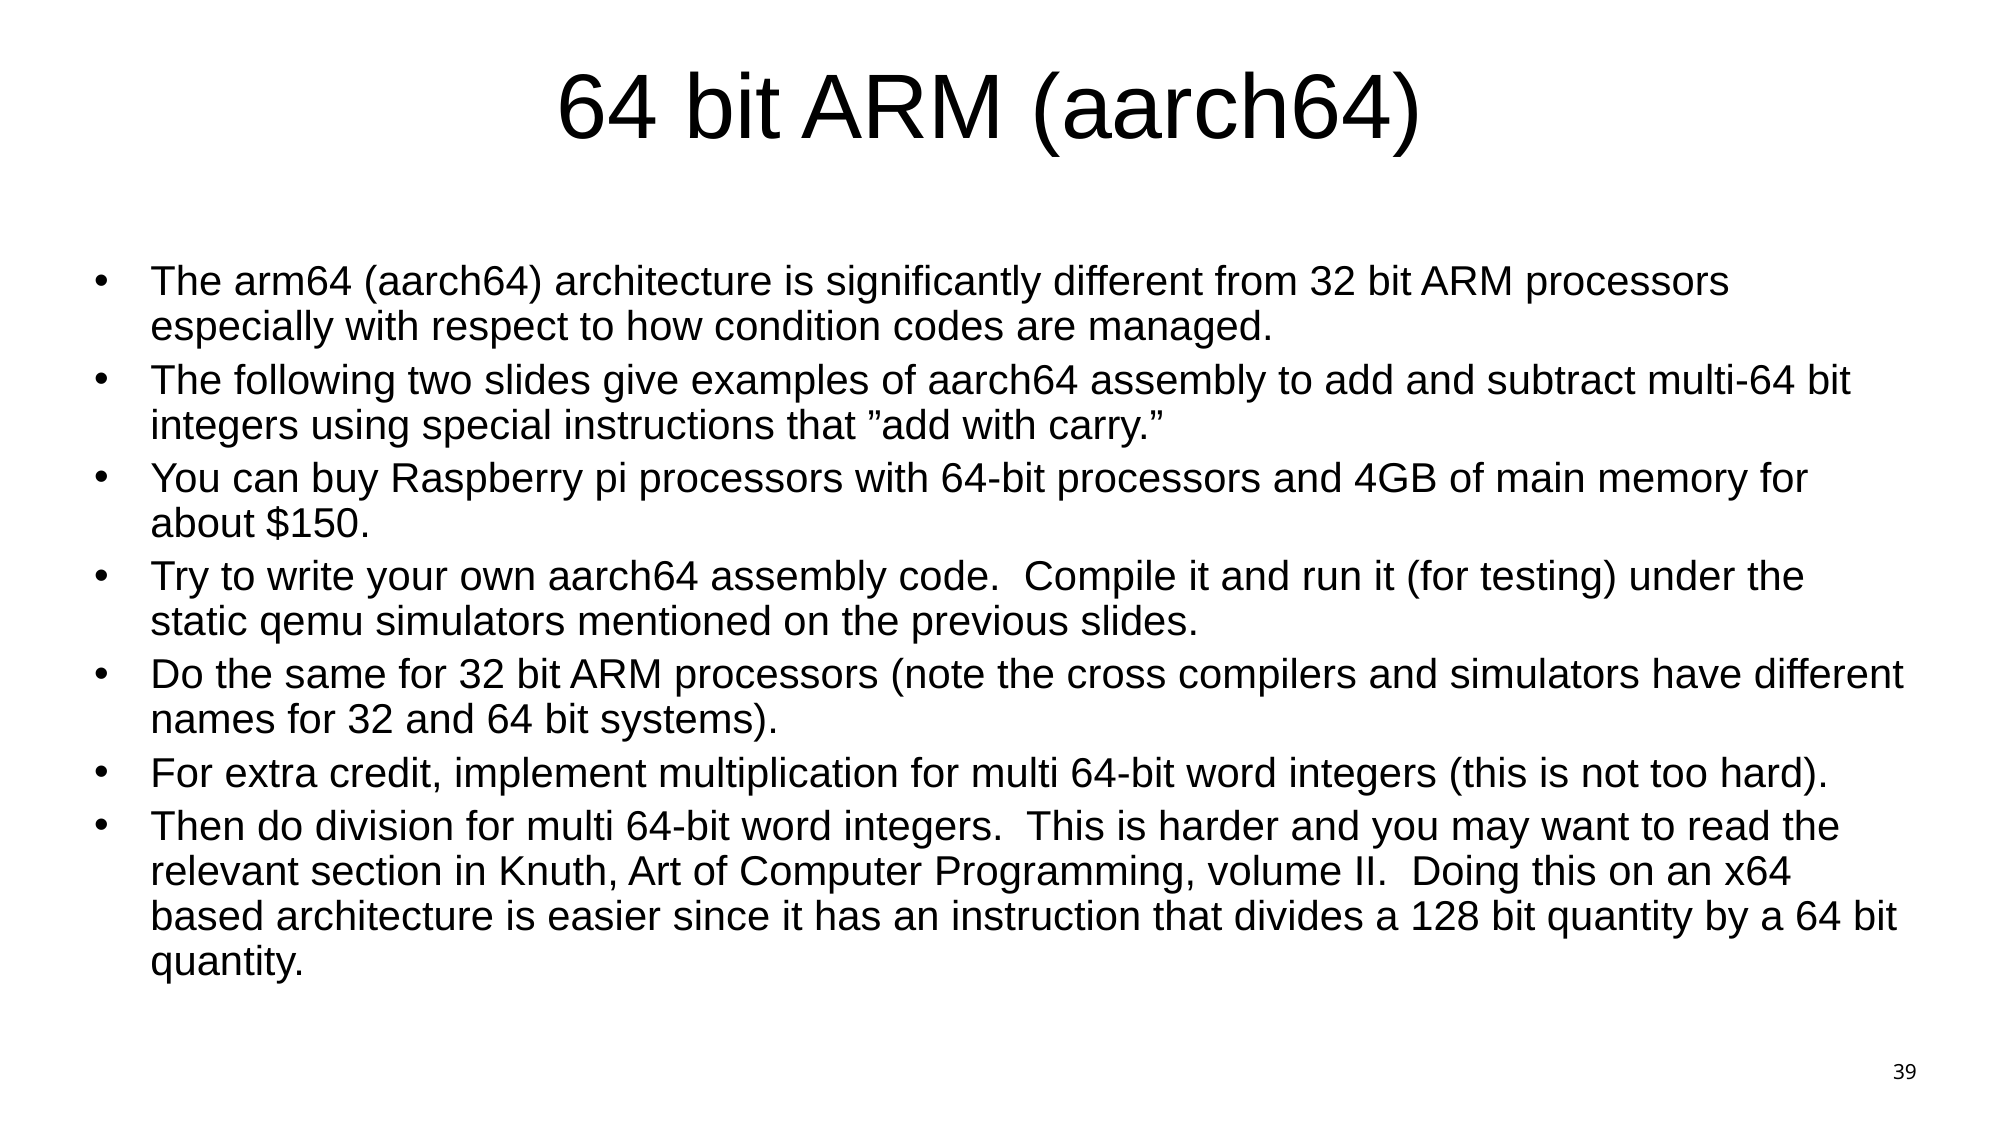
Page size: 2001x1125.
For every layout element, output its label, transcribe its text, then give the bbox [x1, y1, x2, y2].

slide_number 39 [1855, 1042, 1955, 1103]
title 64 bit ARM (aarch64) [5, 37, 1976, 181]
text_box The arm64 (aarch64) architecture is significantly different from 32 bit ARM processors especially with respect to how condition codes are managed. The following two slides give examples of aarch64 assembly to add and subtract multi-64 bit integers using special instructions that ”add with carry.” You can buy Raspberry pi processors with 64-bit processors and 4GB of main memory for about $150. Try to write your own aarch64 assembly code. Compile it and run it (for testing) under the static qemu simulators mentioned on the previous slides. Do the same for 32 bit ARM processors (note the cross compilers and simulators have different names for 32 and 64 bit systems). For extra credit, implement multiplication for multi 64-bit word integers (this is not too hard). Then do division for multi 64-bit word integers. This is harder and you may want to read the relevant section in Knuth, Art of Computer Programming, volume II. Doing this on an x64 based architecture is easier since it has an instruction that divides a 128 bit quantity by a 64 bit quantity. [79, 252, 1921, 1017]
